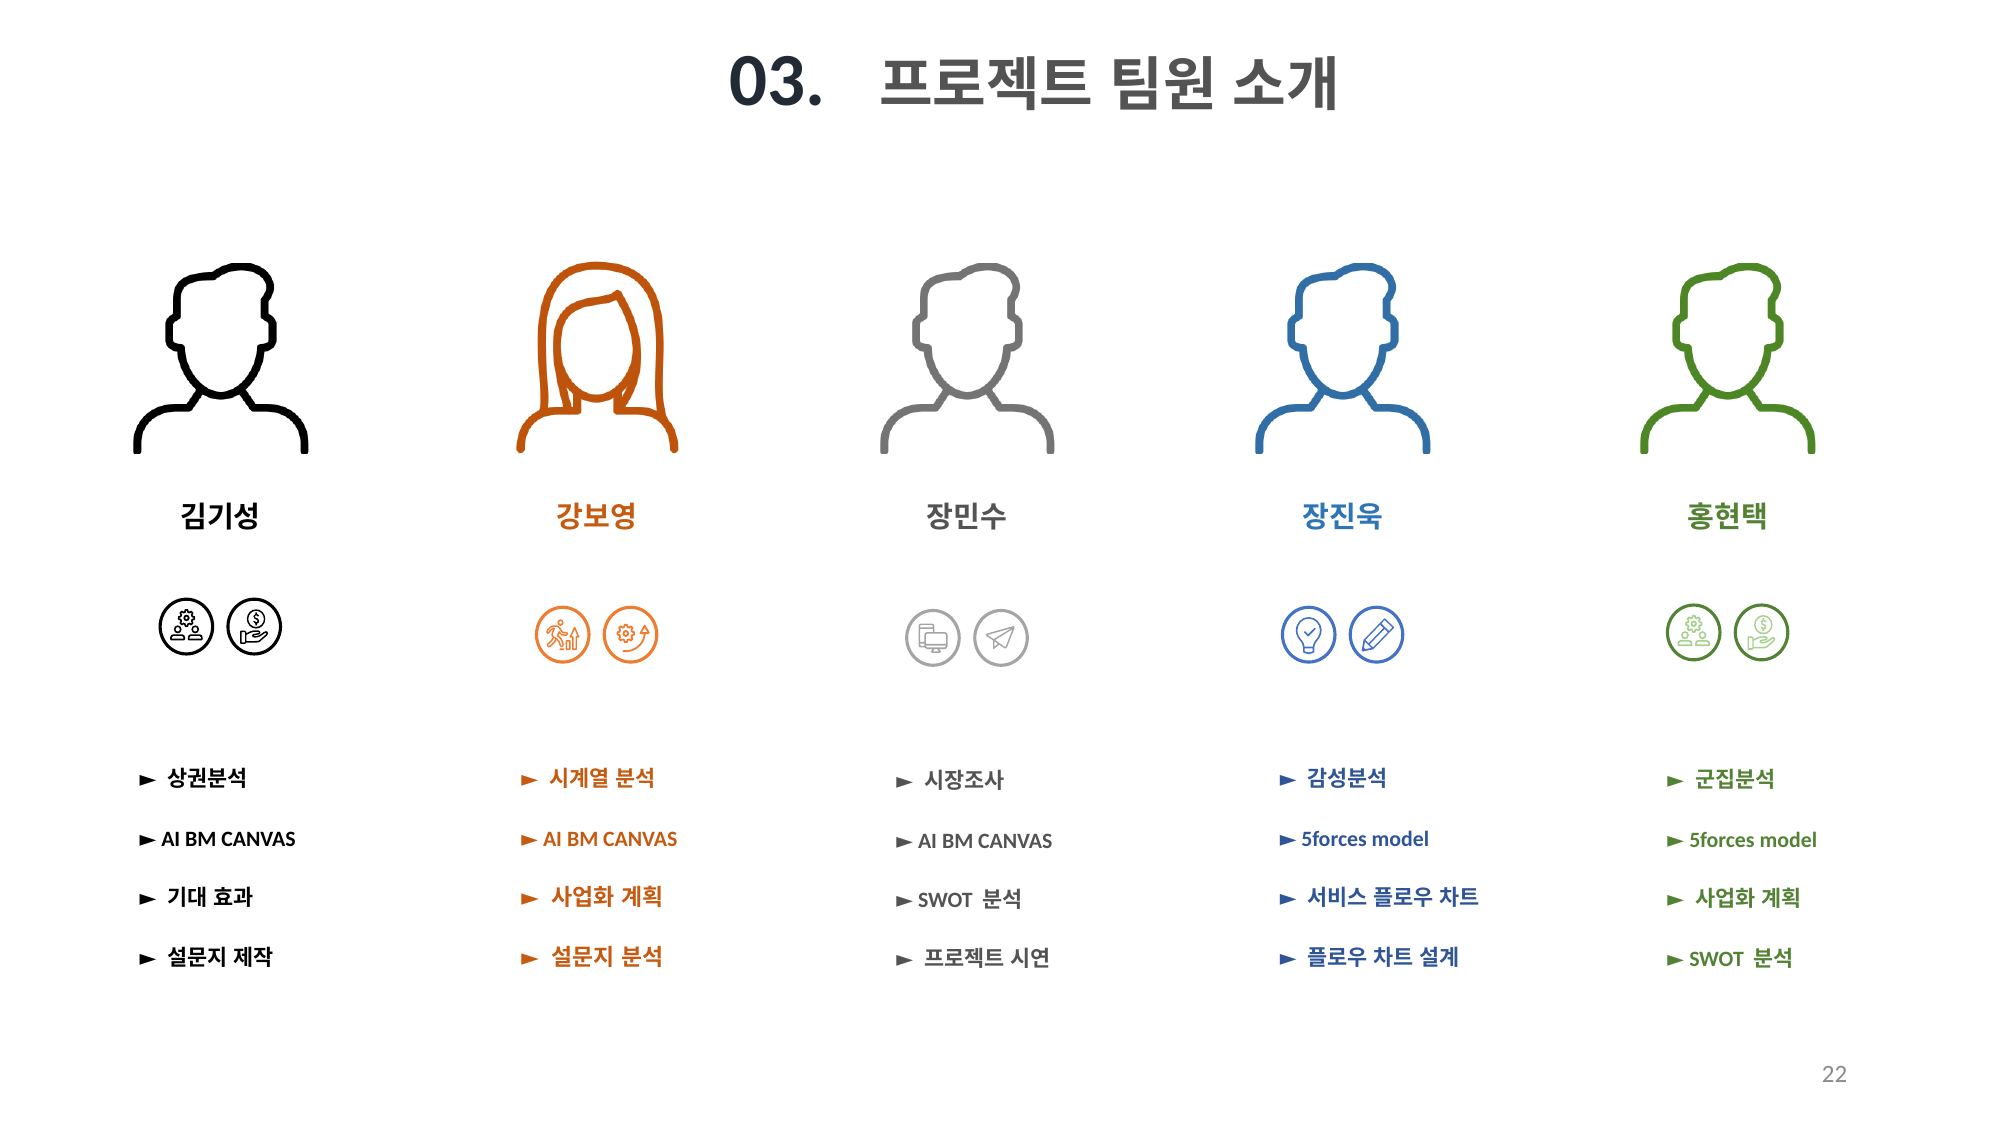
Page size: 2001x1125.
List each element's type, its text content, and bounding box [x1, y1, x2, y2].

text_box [1264, 743, 1523, 991]
picture [1247, 263, 1438, 454]
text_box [881, 745, 1076, 993]
text_box 장민수 [874, 490, 1060, 541]
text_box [906, 610, 1028, 666]
picture [1632, 263, 1823, 454]
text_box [506, 743, 701, 991]
text_box 강보영 [504, 490, 689, 541]
picture [125, 263, 316, 454]
text_box 김기성 [128, 490, 313, 541]
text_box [124, 743, 338, 991]
slide_number 22 [1412, 1042, 1863, 1103]
picture [500, 260, 694, 454]
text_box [1667, 604, 1788, 660]
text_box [160, 599, 281, 654]
text_box 홍현택 [1635, 490, 1820, 541]
text_box 장진욱 [1250, 490, 1435, 541]
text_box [1282, 607, 1403, 663]
text_box 03. 프로젝트 팀원 소개 [384, 23, 1685, 129]
picture [872, 263, 1063, 454]
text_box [536, 607, 657, 663]
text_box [1652, 744, 1847, 992]
